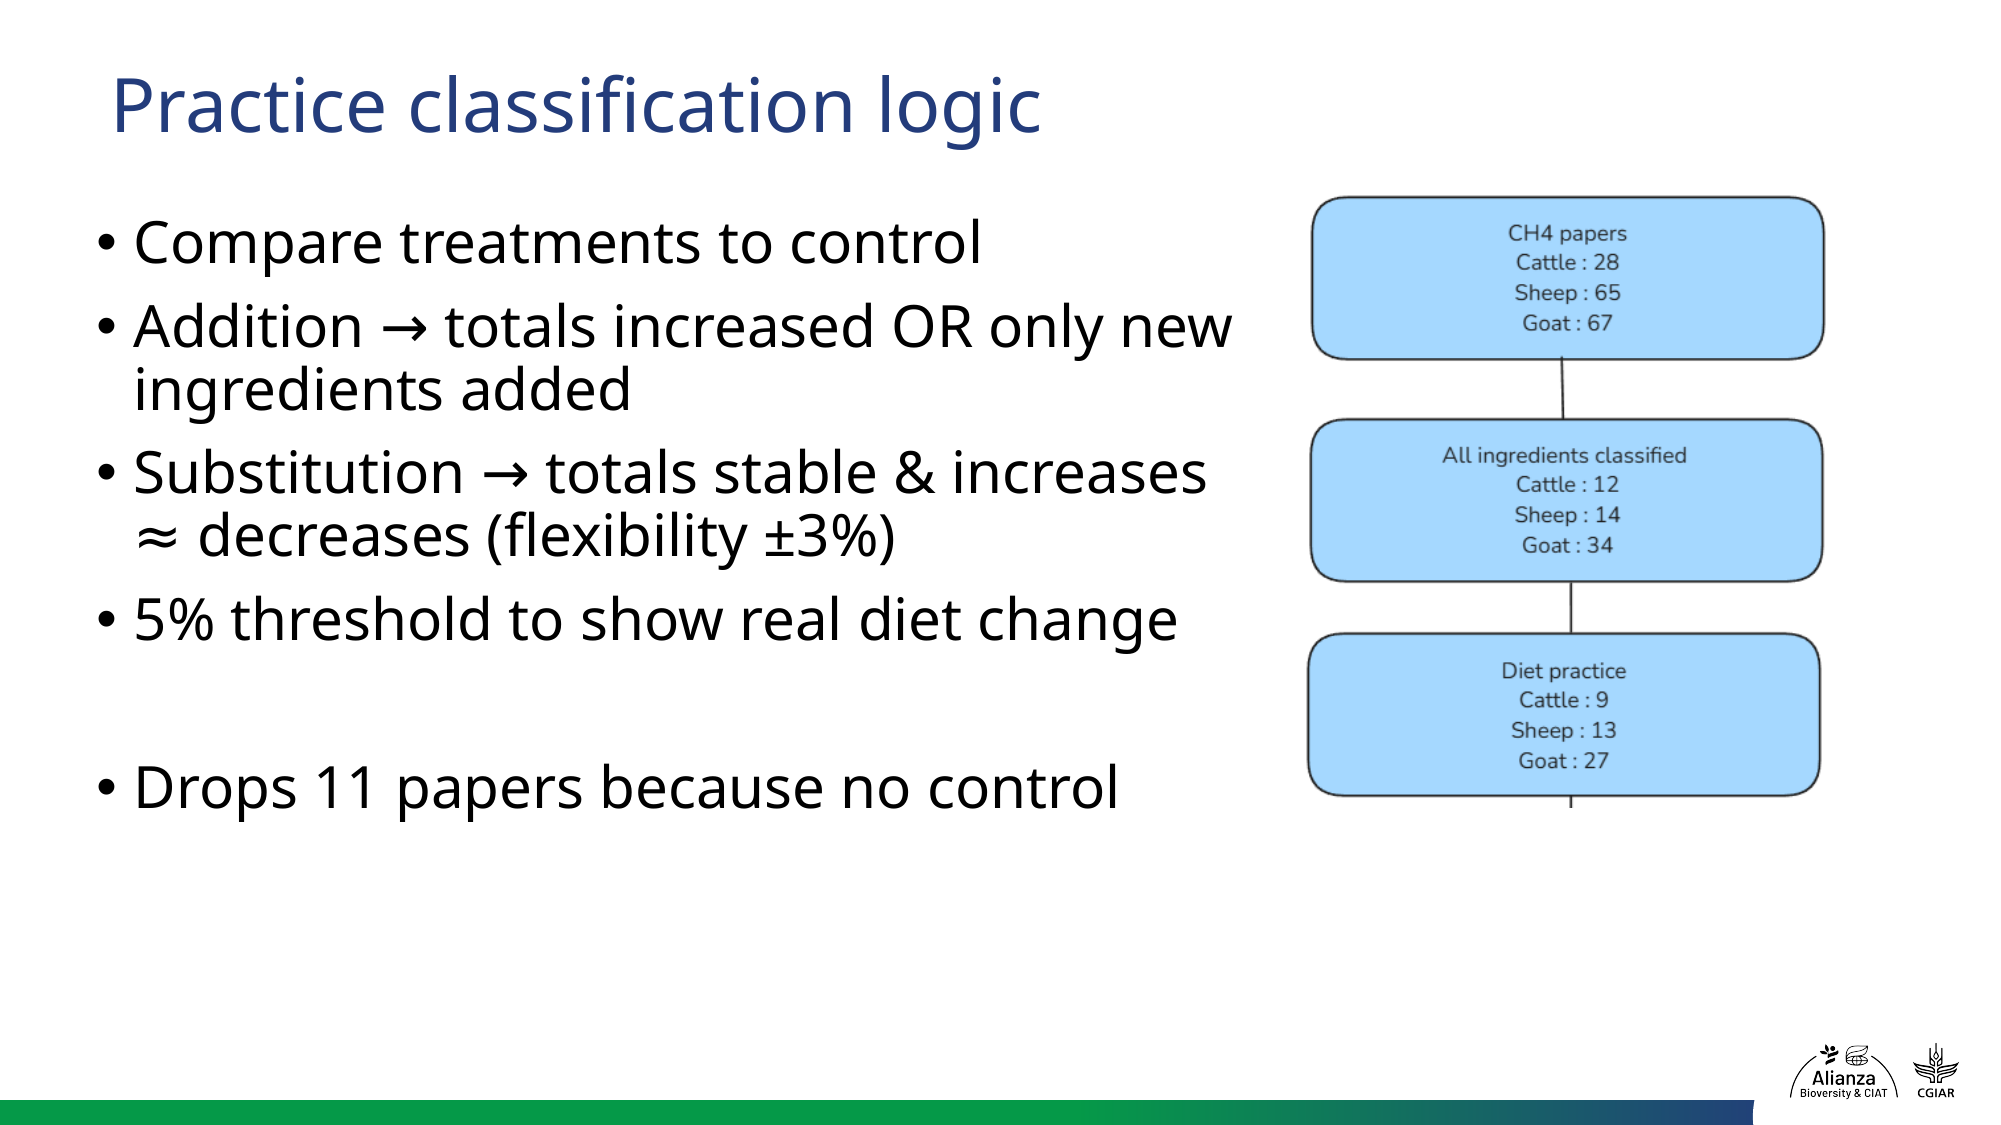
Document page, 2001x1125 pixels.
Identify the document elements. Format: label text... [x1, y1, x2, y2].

picture [1764, 1032, 1985, 1110]
picture [1249, 168, 1897, 808]
list Compare treatments to control Addition → totals increased OR only new ingredients added Substitution → totals stable & increases ≈ decreases (flexibility ±3%) 5% threshold to show real diet change Drops 11 papers because no control [81, 205, 1264, 920]
title Practice classification logic [95, 59, 1897, 205]
